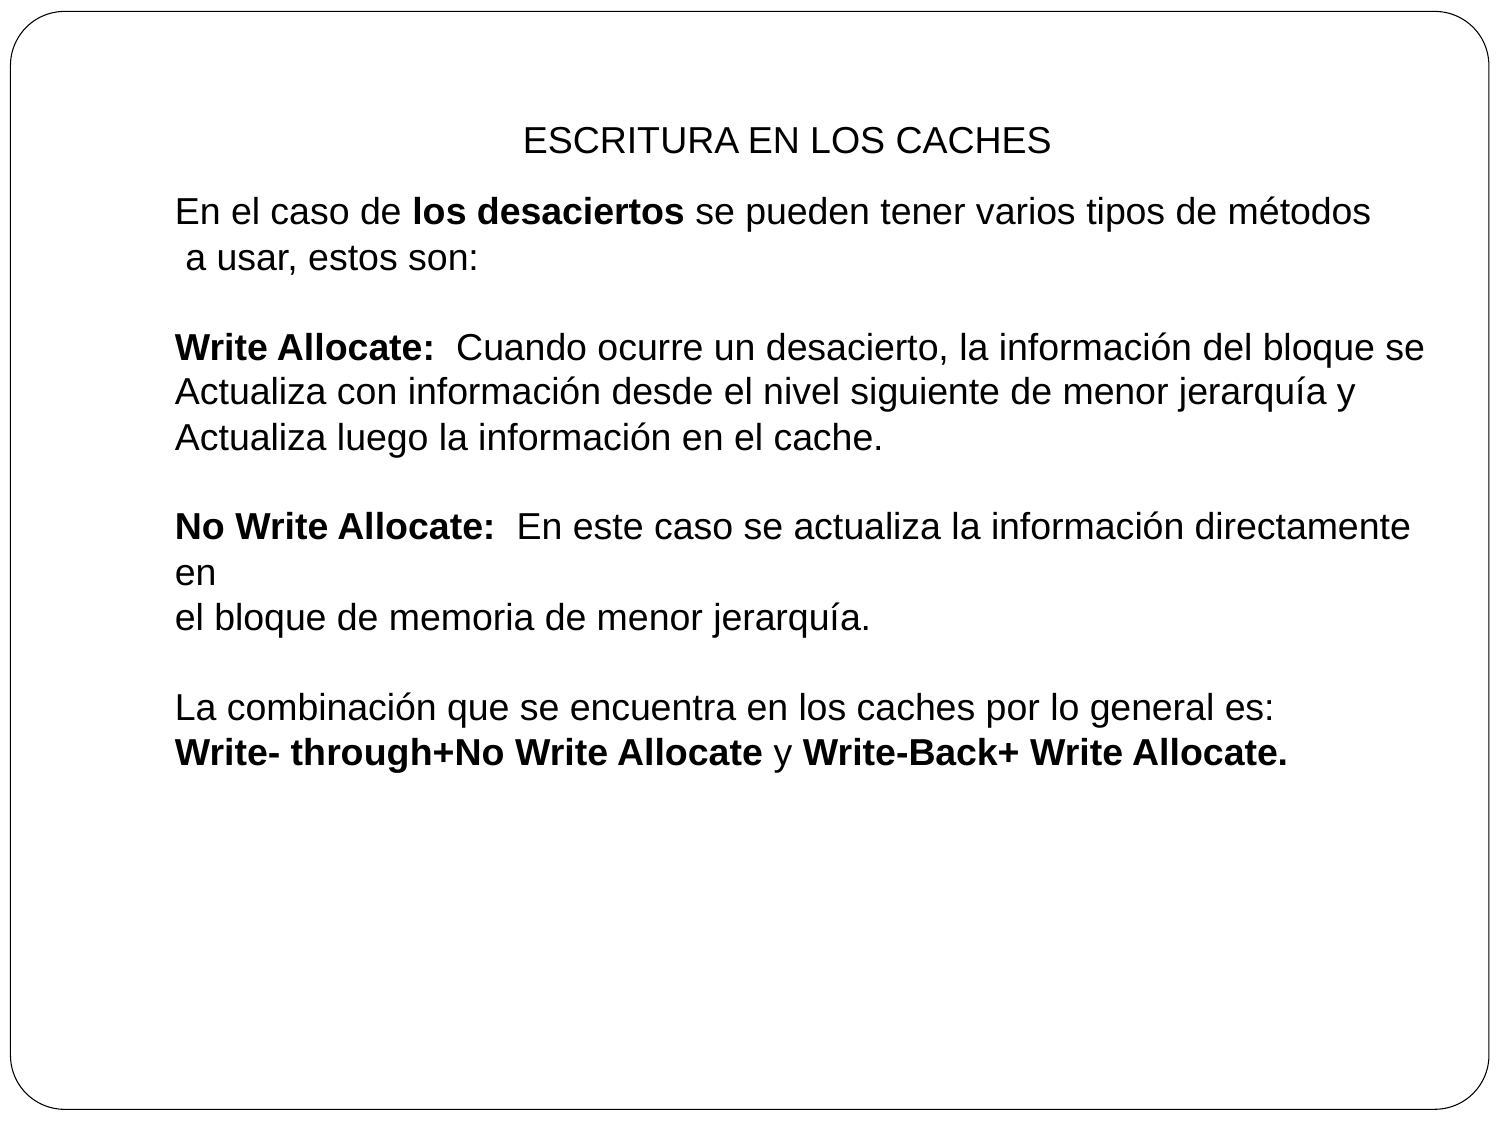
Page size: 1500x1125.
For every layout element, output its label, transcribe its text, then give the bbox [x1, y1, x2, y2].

title ESCRITURA EN LOS CACHES [150, 45, 1425, 233]
subtitle En el caso de los desaciertos se pueden tener varios tipos de métodos a usar, estos son: Write Allocate: Cuando ocurre un desacierto, la información del bloque se Actualiza con información desde el nivel siguiente de menor jerarquía y Actualiza luego la información en el cache. No Write Allocate: En este caso se actualiza la información directamente en el bloque de memoria de menor jerarquía. La combinación que se encuentra en los caches por lo general es: Write- through+No Write Allocate y Write-Back+ Write Allocate. [174, 187, 1450, 375]
